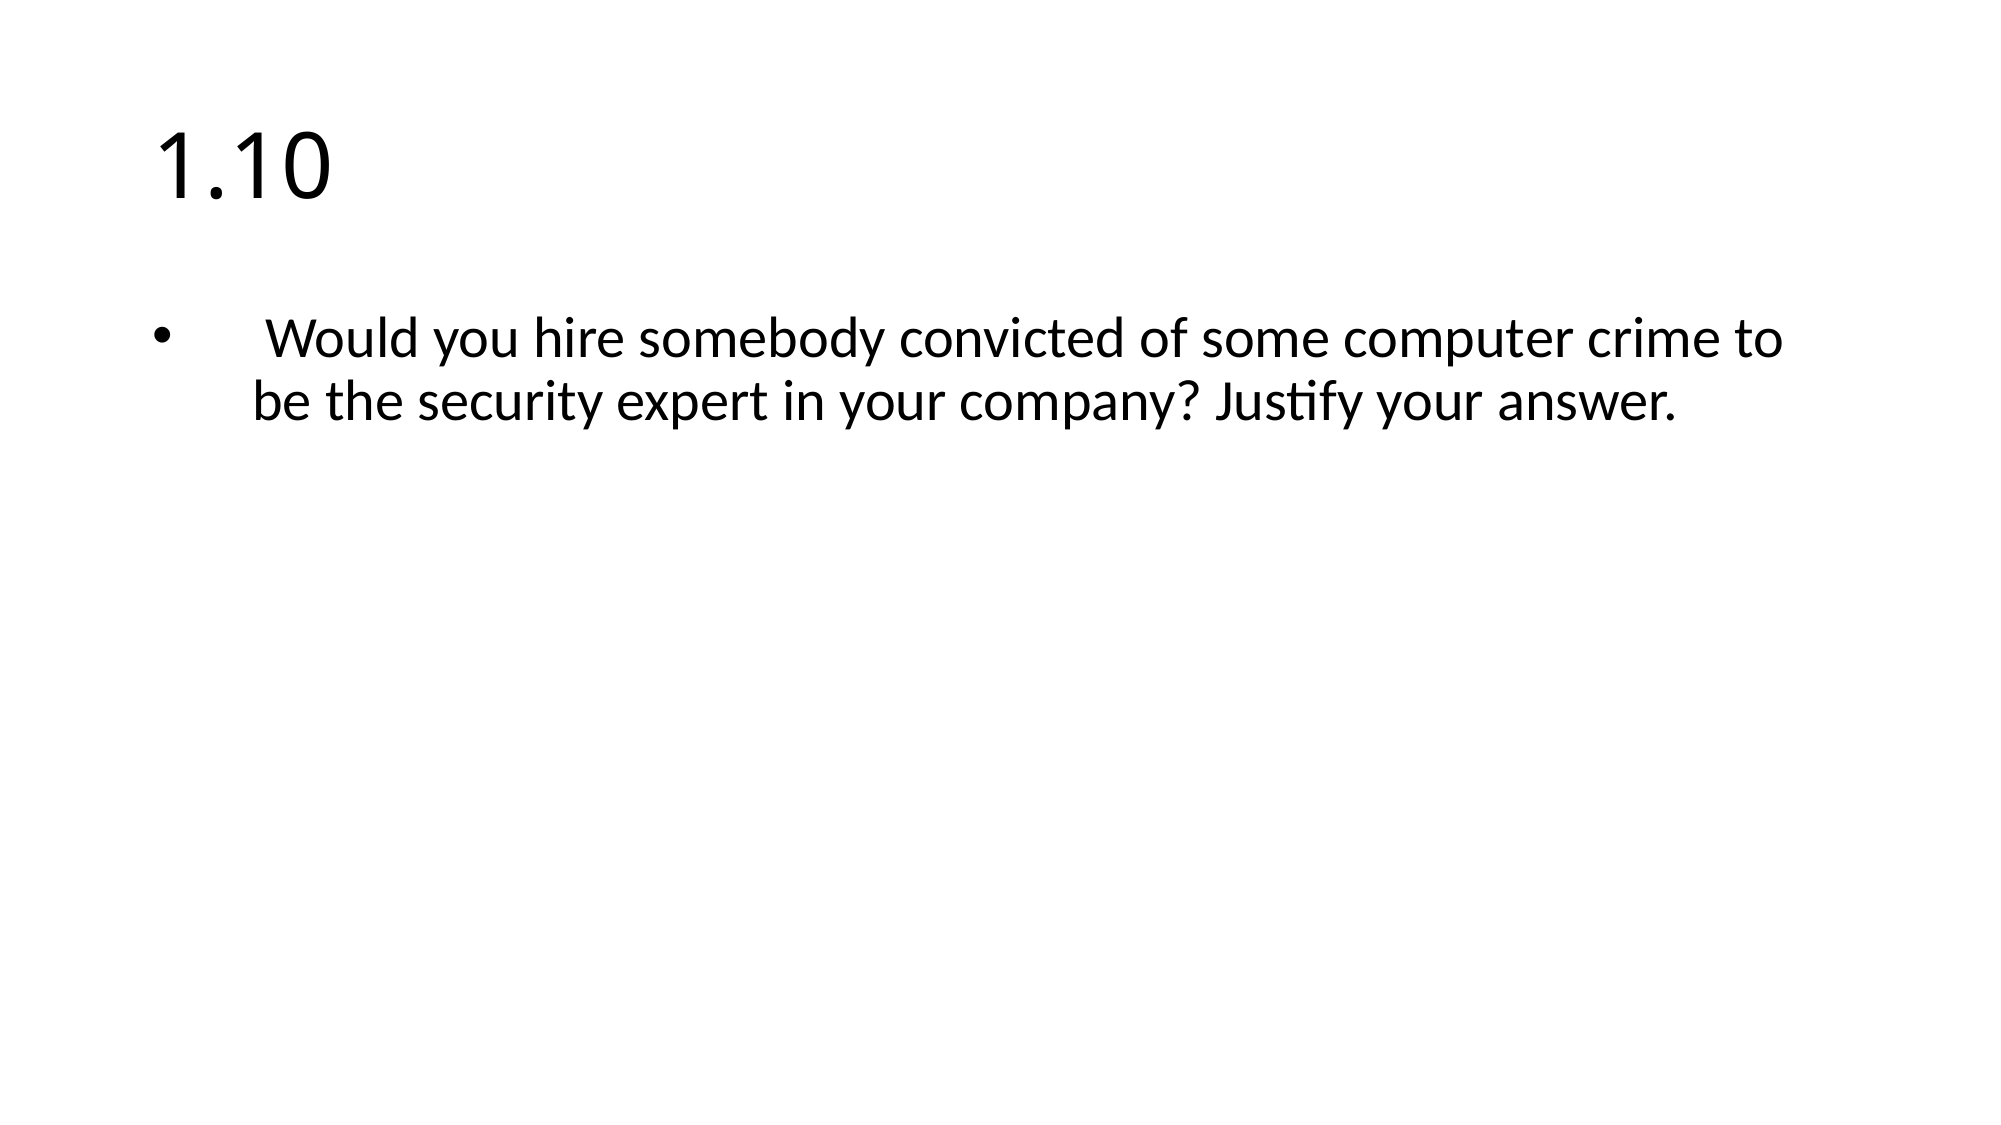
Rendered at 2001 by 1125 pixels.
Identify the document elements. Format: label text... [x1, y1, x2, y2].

list Would you hire somebody convicted of some computer crime to be the security expert in your company? Justify your answer. [137, 299, 1863, 1014]
title 1.10 [137, 59, 1863, 278]
